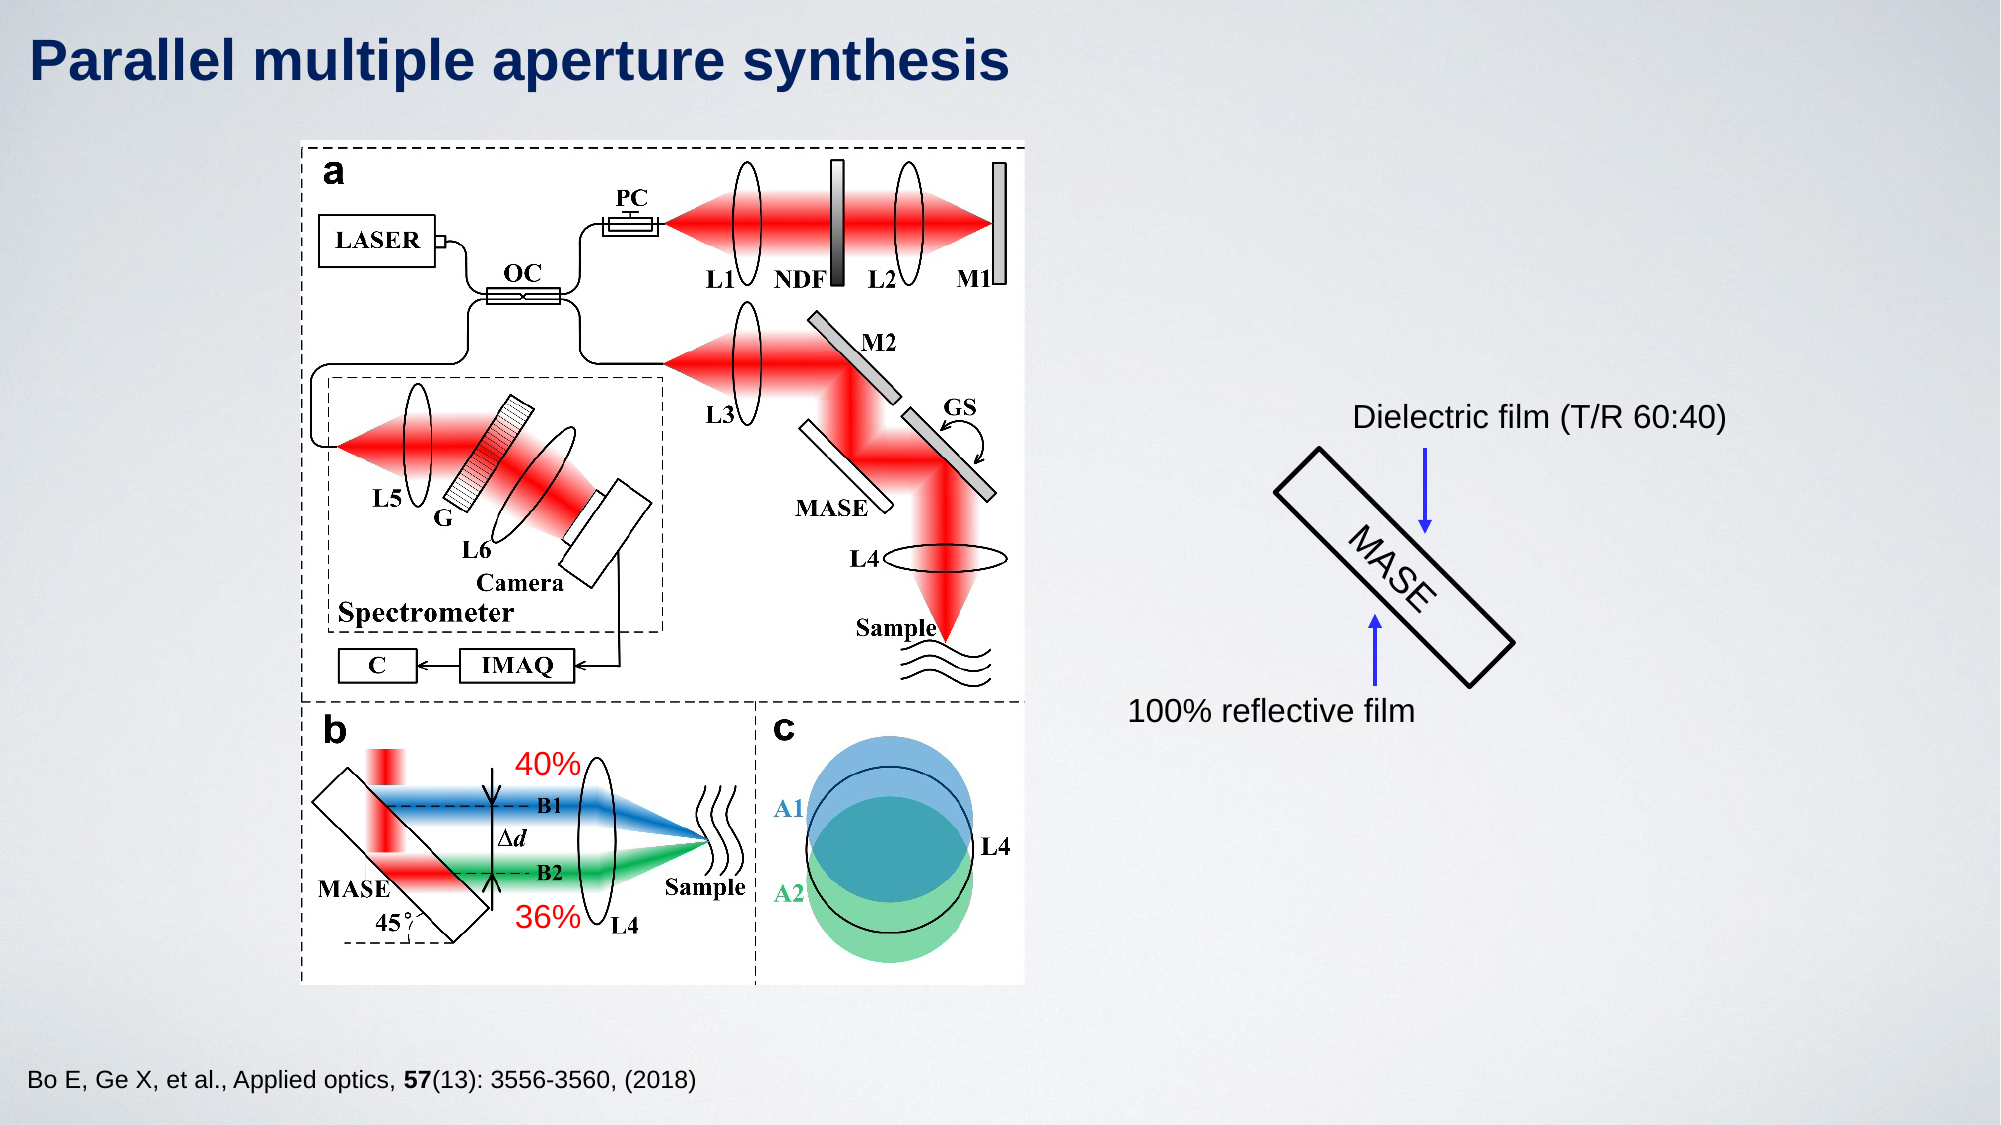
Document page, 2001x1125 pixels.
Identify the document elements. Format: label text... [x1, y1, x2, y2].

text_box Bo E, Ge X, et al., Applied optics, 57(13): 3556-3560, (2018) [12, 1056, 750, 1102]
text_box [1112, 387, 1752, 738]
picture [0, 0, 2001, 1125]
list Parallel multiple aperture synthesis [0, 20, 1037, 102]
